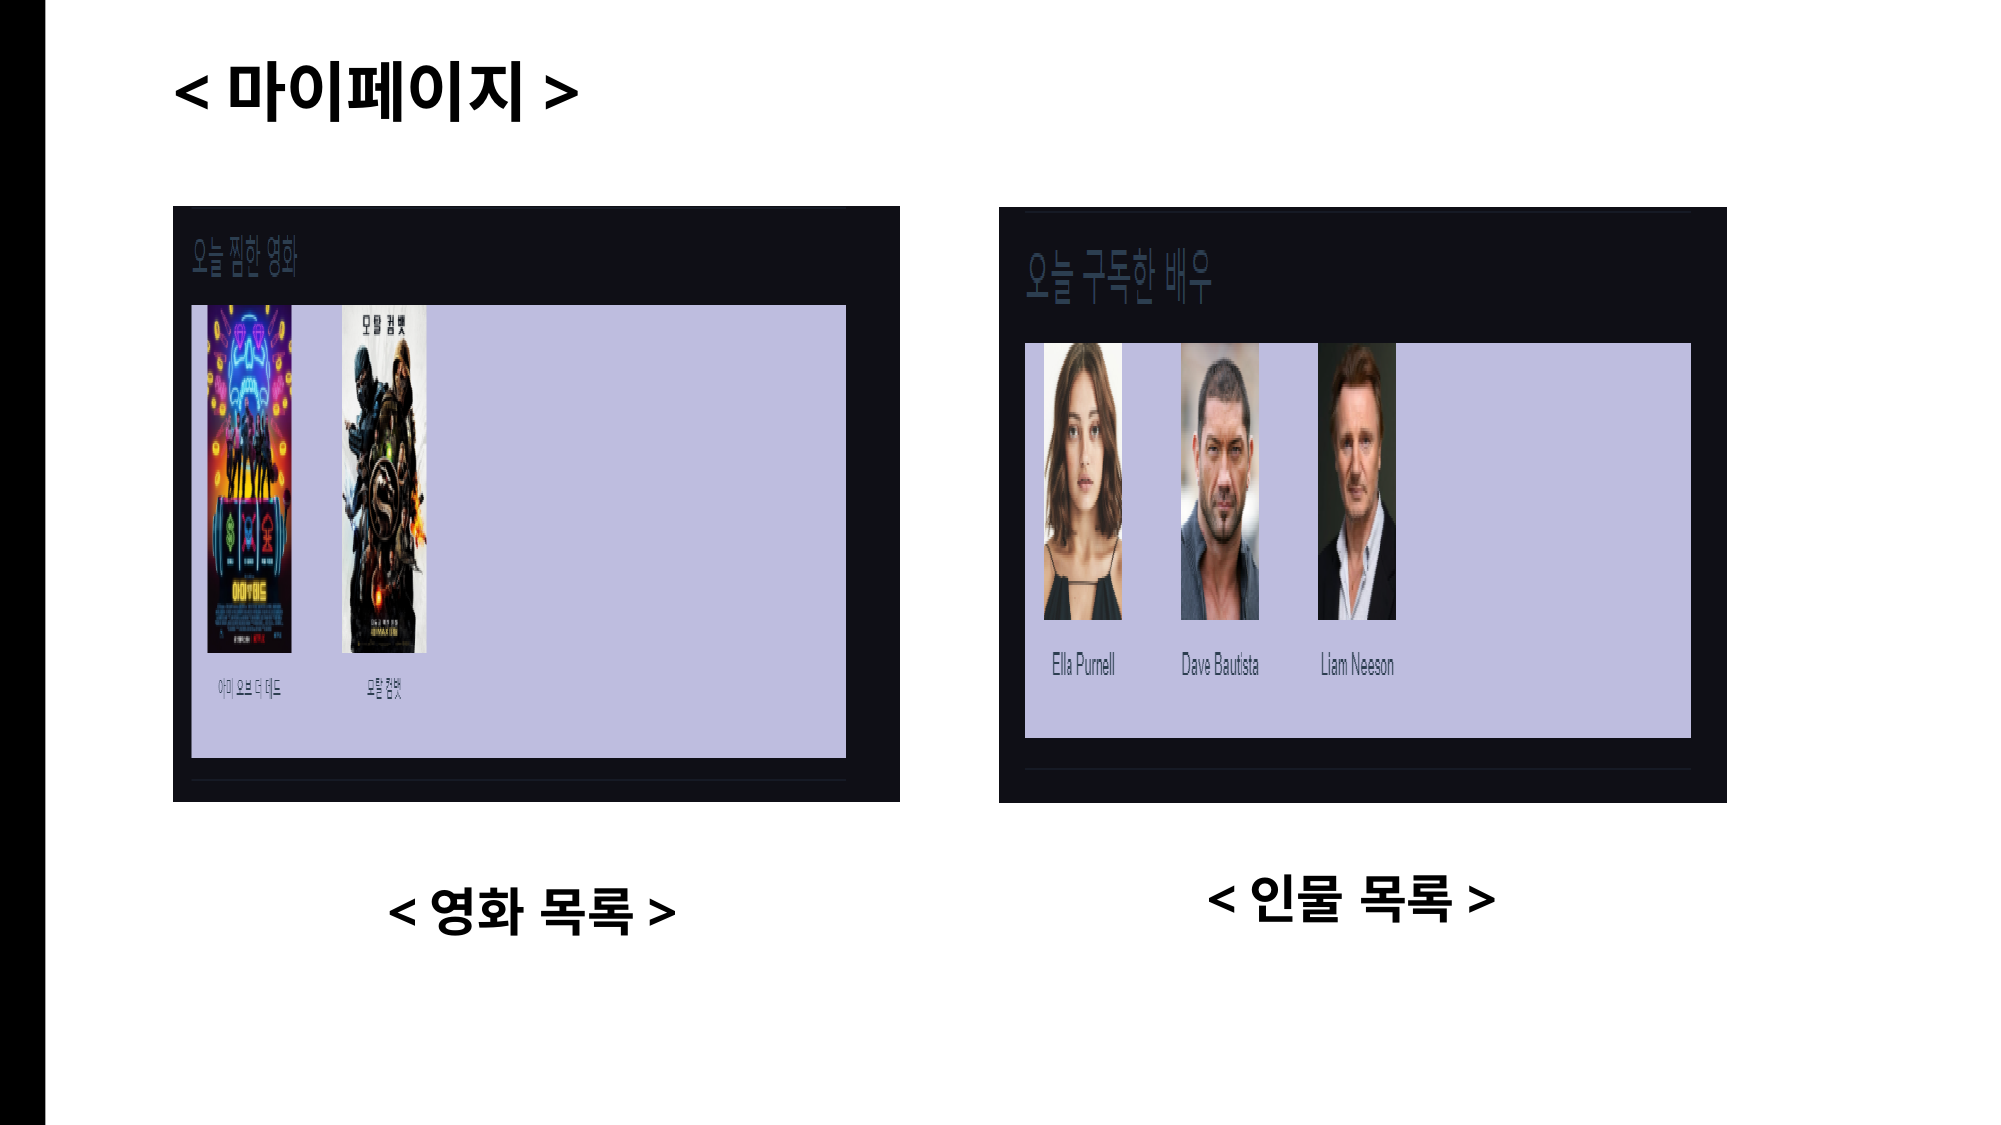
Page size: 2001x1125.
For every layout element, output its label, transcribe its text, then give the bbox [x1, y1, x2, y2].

picture [173, 206, 900, 802]
picture [999, 207, 1727, 803]
text_box <마이페이지> [173, 51, 1611, 140]
text_box <영화 목록> [180, 862, 900, 967]
text_box <인물 목록> [999, 849, 1719, 954]
